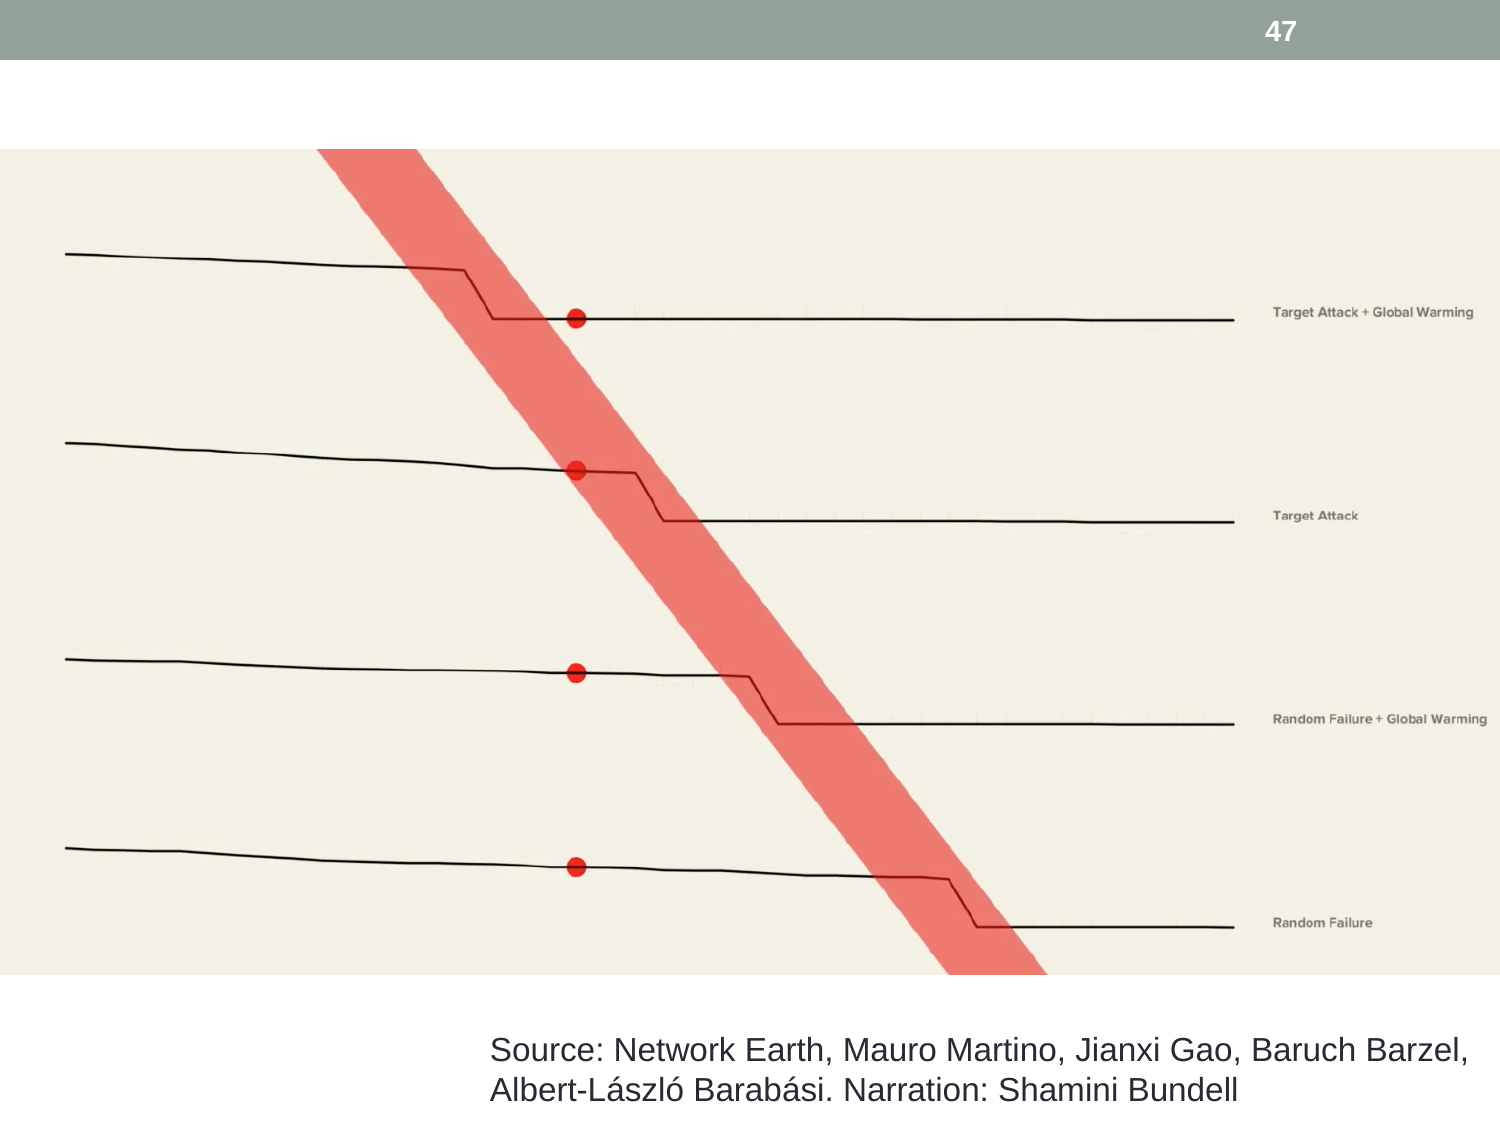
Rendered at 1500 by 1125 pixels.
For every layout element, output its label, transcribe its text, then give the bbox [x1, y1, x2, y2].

slide_number 46 [1250, 3, 1425, 57]
text_box Source: Network Earth, Mauro Martino, Jianxi Gao, Baruch Barzel, Albert-László Barabási. Narration: Shamini Bundell [475, 1020, 1500, 1116]
picture [0, 149, 1500, 976]
